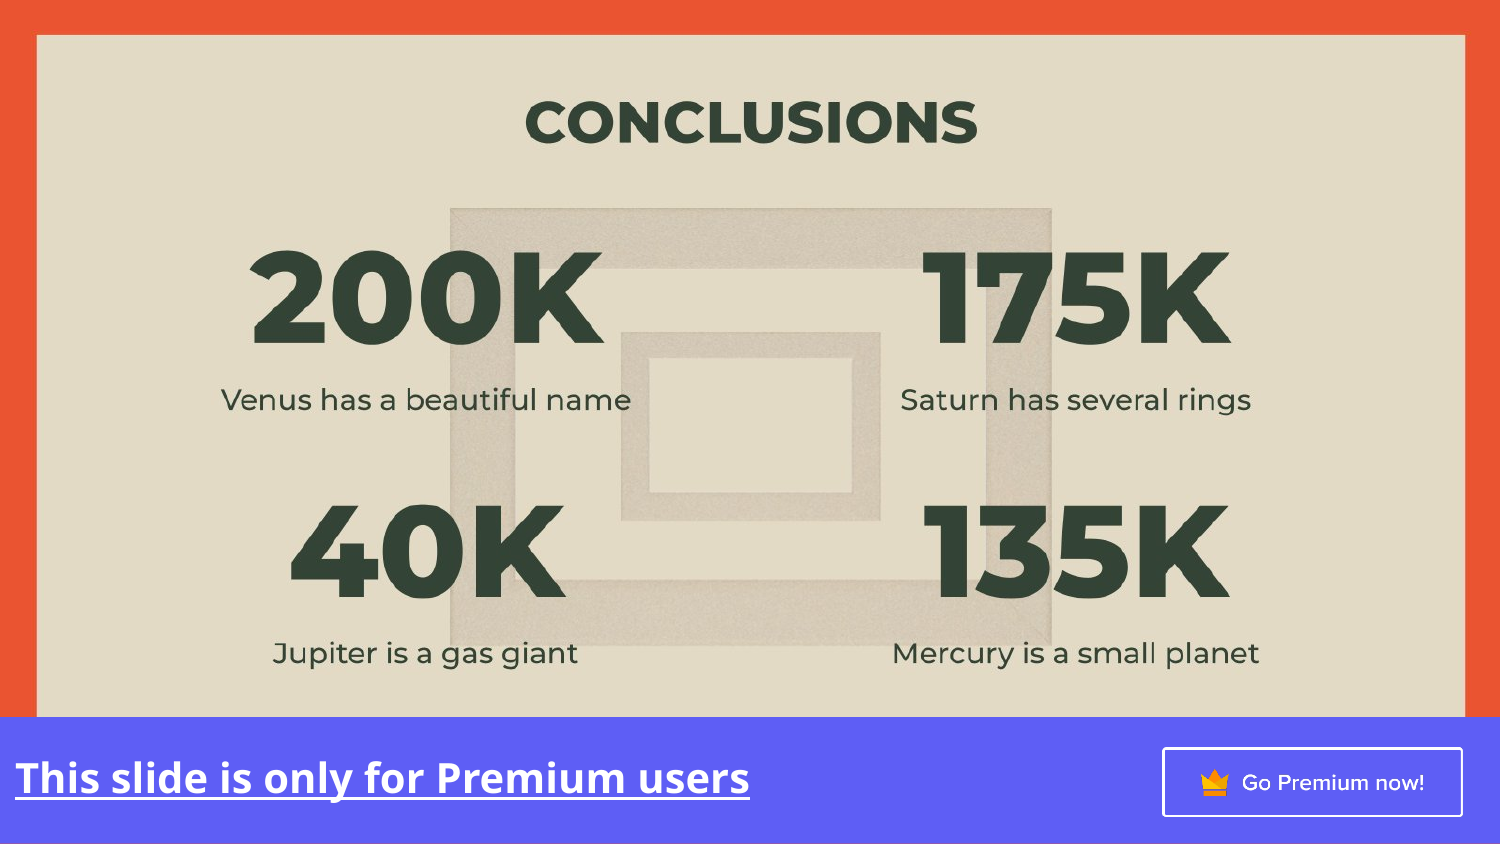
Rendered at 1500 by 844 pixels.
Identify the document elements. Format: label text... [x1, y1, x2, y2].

picture [0, 0, 1500, 717]
text_box This slide is only for Premium users [0, 717, 1500, 844]
picture [1162, 747, 1463, 817]
